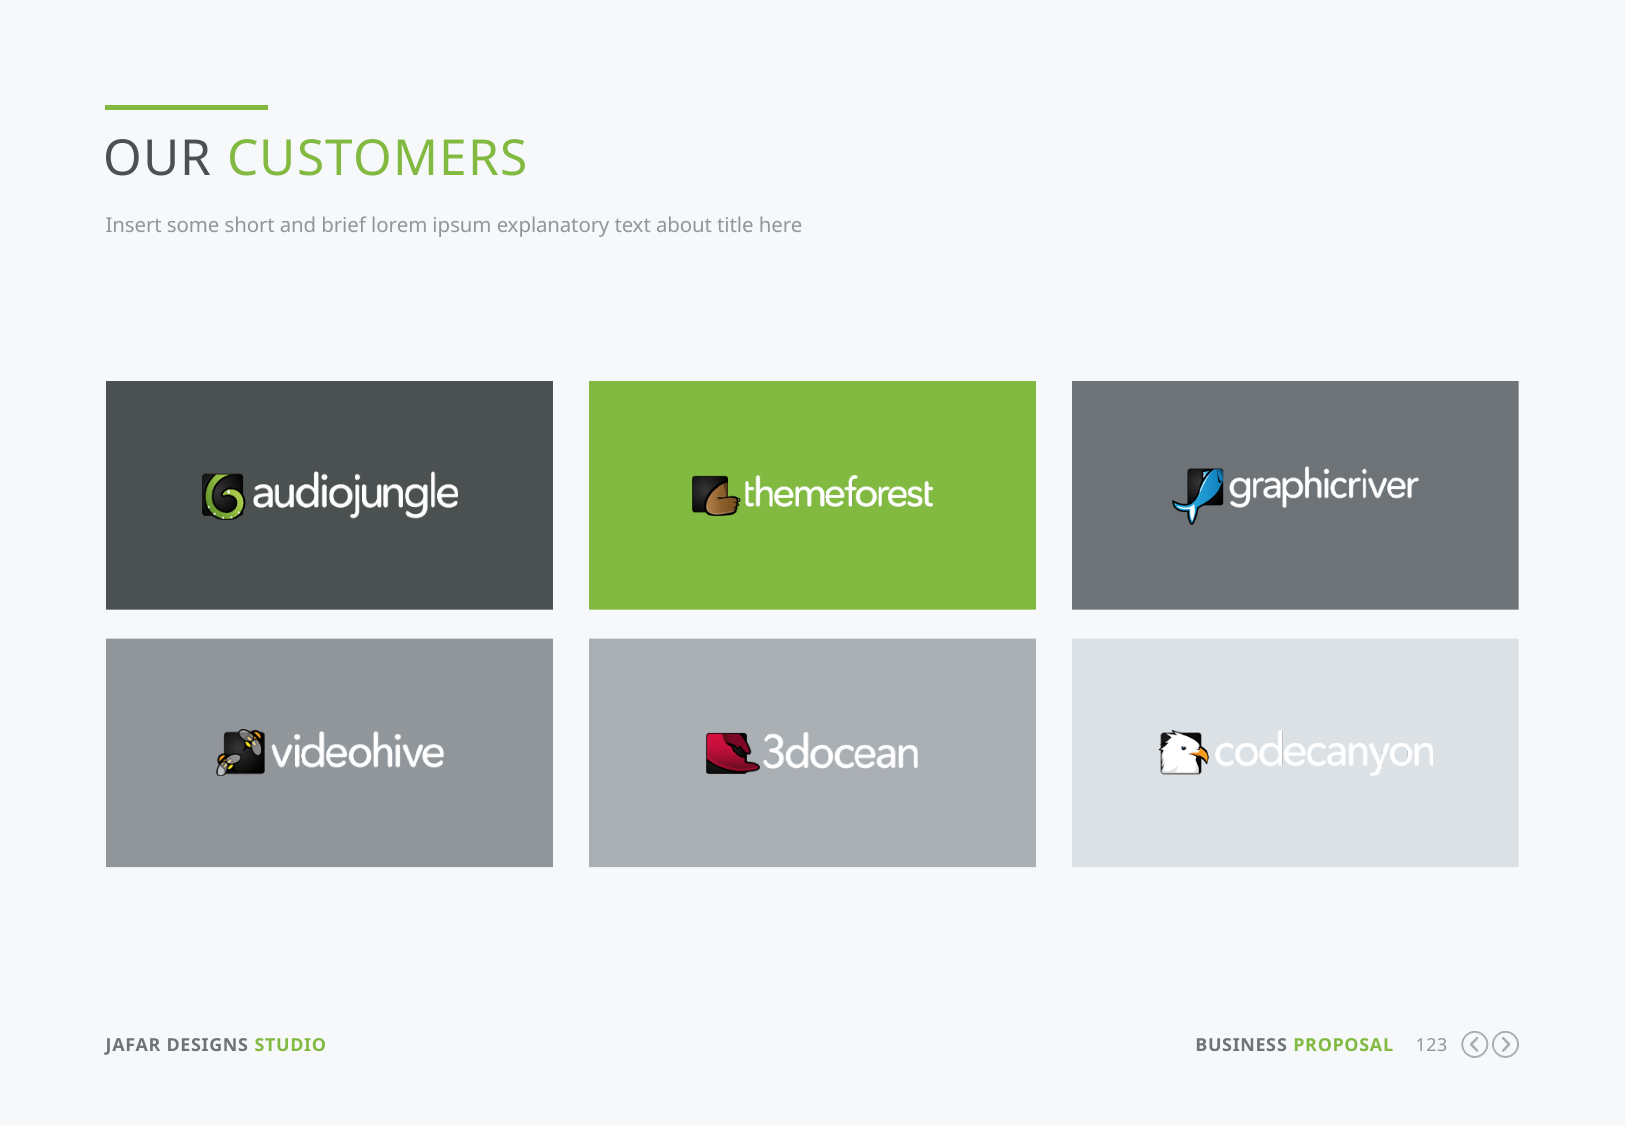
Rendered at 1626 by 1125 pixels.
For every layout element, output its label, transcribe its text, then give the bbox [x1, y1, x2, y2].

picture [1157, 730, 1433, 776]
picture [215, 729, 444, 776]
picture [201, 471, 458, 520]
text_box [105, 380, 554, 611]
text_box [1071, 638, 1520, 868]
text_box [588, 380, 1037, 611]
picture [692, 475, 933, 516]
text_box [105, 638, 554, 868]
list Insert some short and brief lorem ipsum explanatory text about title here [105, 209, 1519, 241]
list Our Customers [103, 125, 1518, 188]
text_box [588, 638, 1037, 868]
picture [1172, 466, 1419, 525]
picture [706, 732, 918, 774]
text_box [1071, 380, 1520, 611]
